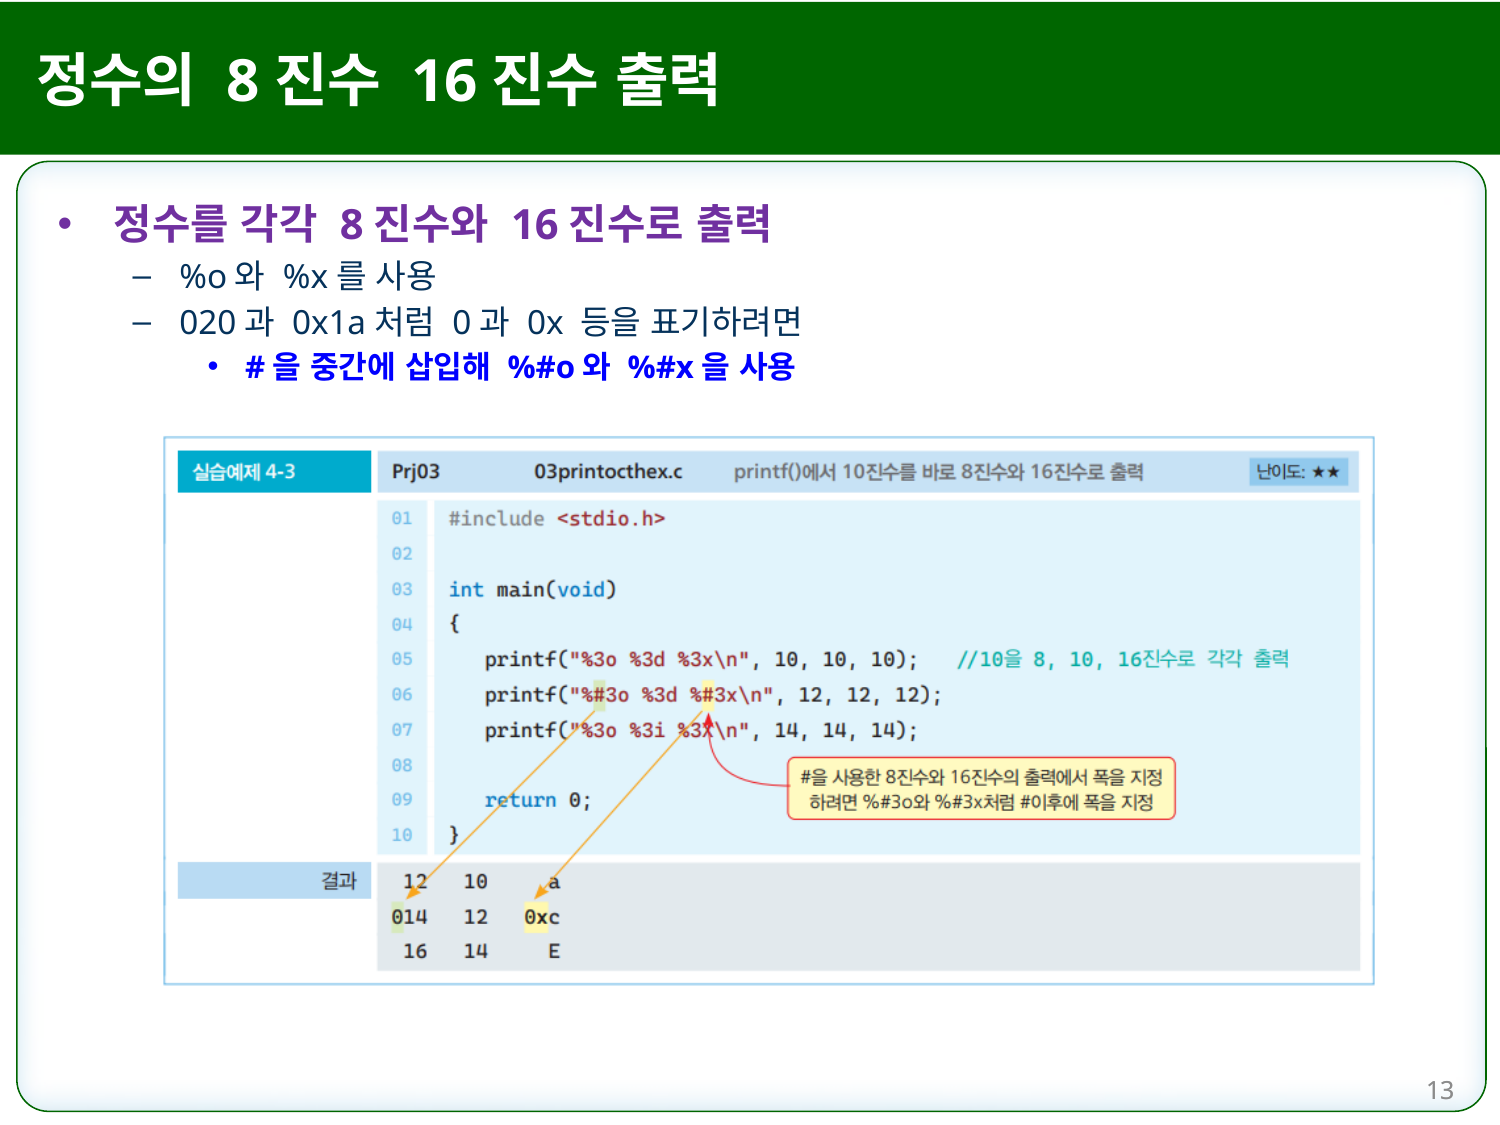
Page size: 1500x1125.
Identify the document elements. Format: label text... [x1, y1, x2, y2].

list 정수를 각각 8진수와 16진수로 출력 %o와 %x를 사용 020과 0x1a처럼 0과 0x 등을 표기하려면 #을 중간에 삽입해 %#o와 %#x을 사용 [42, 190, 1454, 1065]
title 정수의 8진수 16진수 출력 [21, 40, 1476, 115]
picture [157, 430, 1380, 991]
slide_number 13 [1119, 1071, 1470, 1112]
